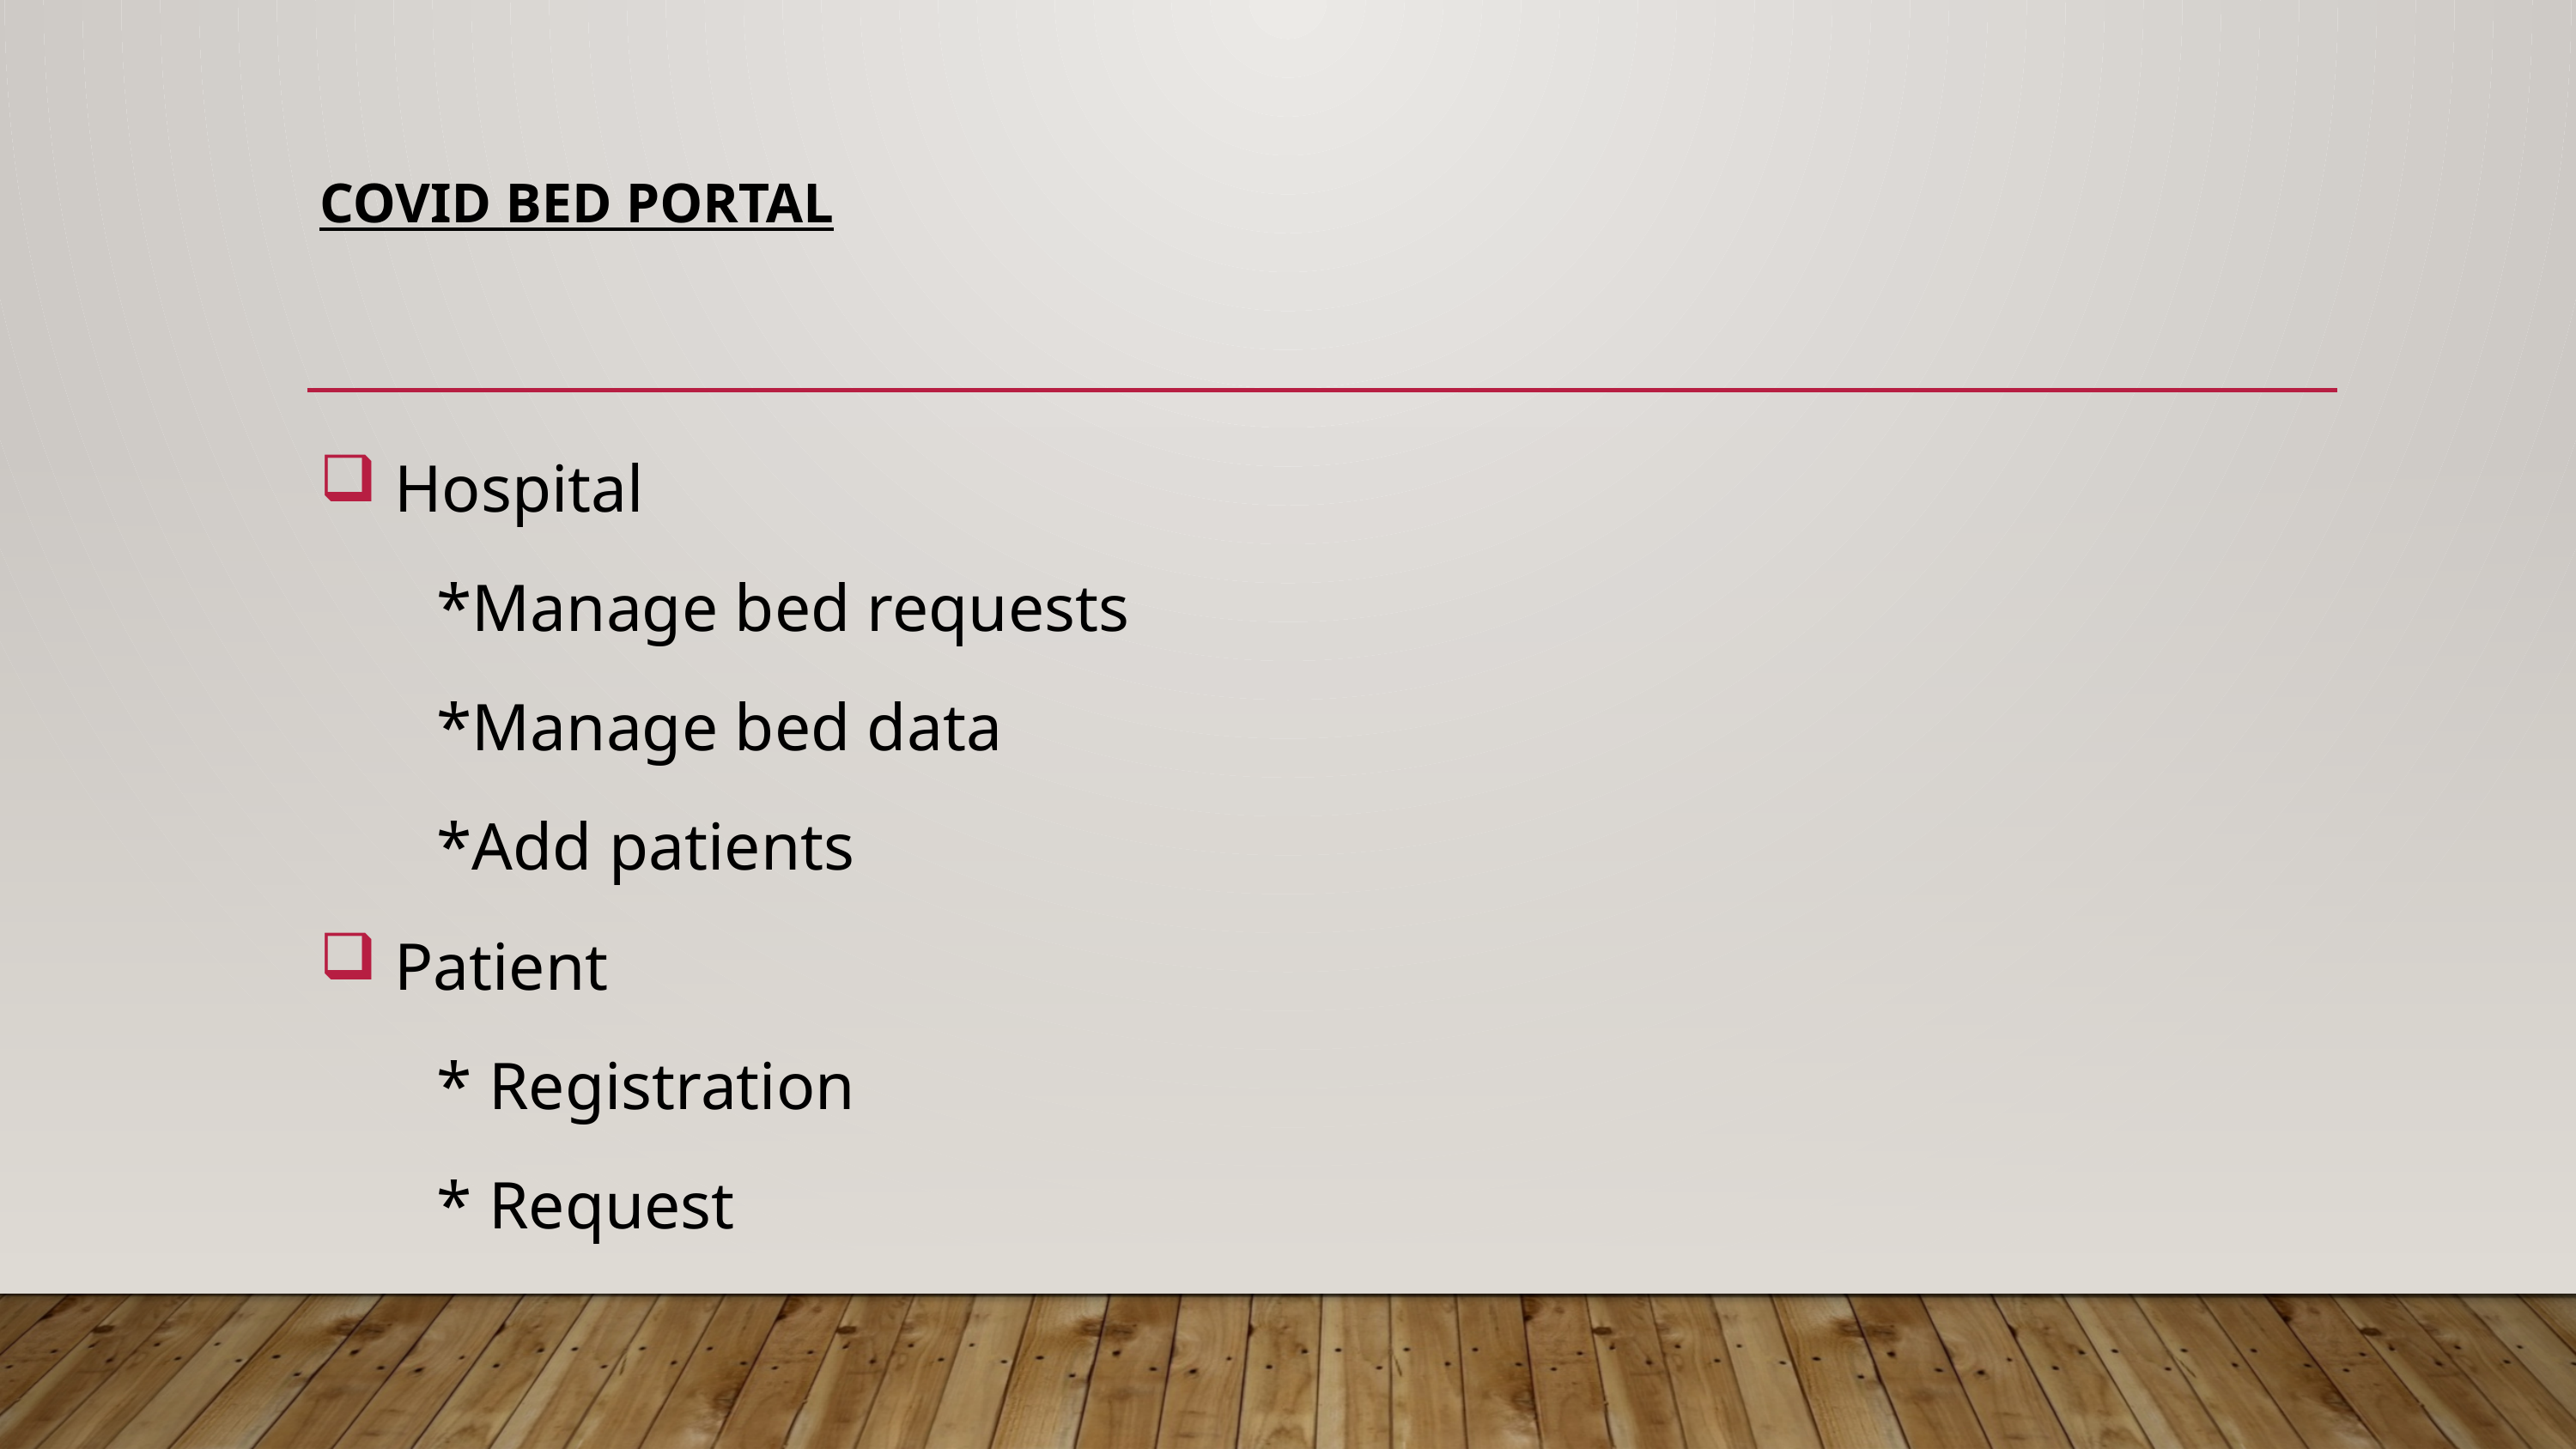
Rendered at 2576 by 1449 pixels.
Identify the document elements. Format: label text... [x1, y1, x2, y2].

list Hospital *Manage bed requests *Manage bed data *Add patients Patient * Registration * Request [307, 426, 2336, 1251]
title COVID bed portal [307, 169, 2336, 242]
picture [0, 1294, 2576, 1449]
